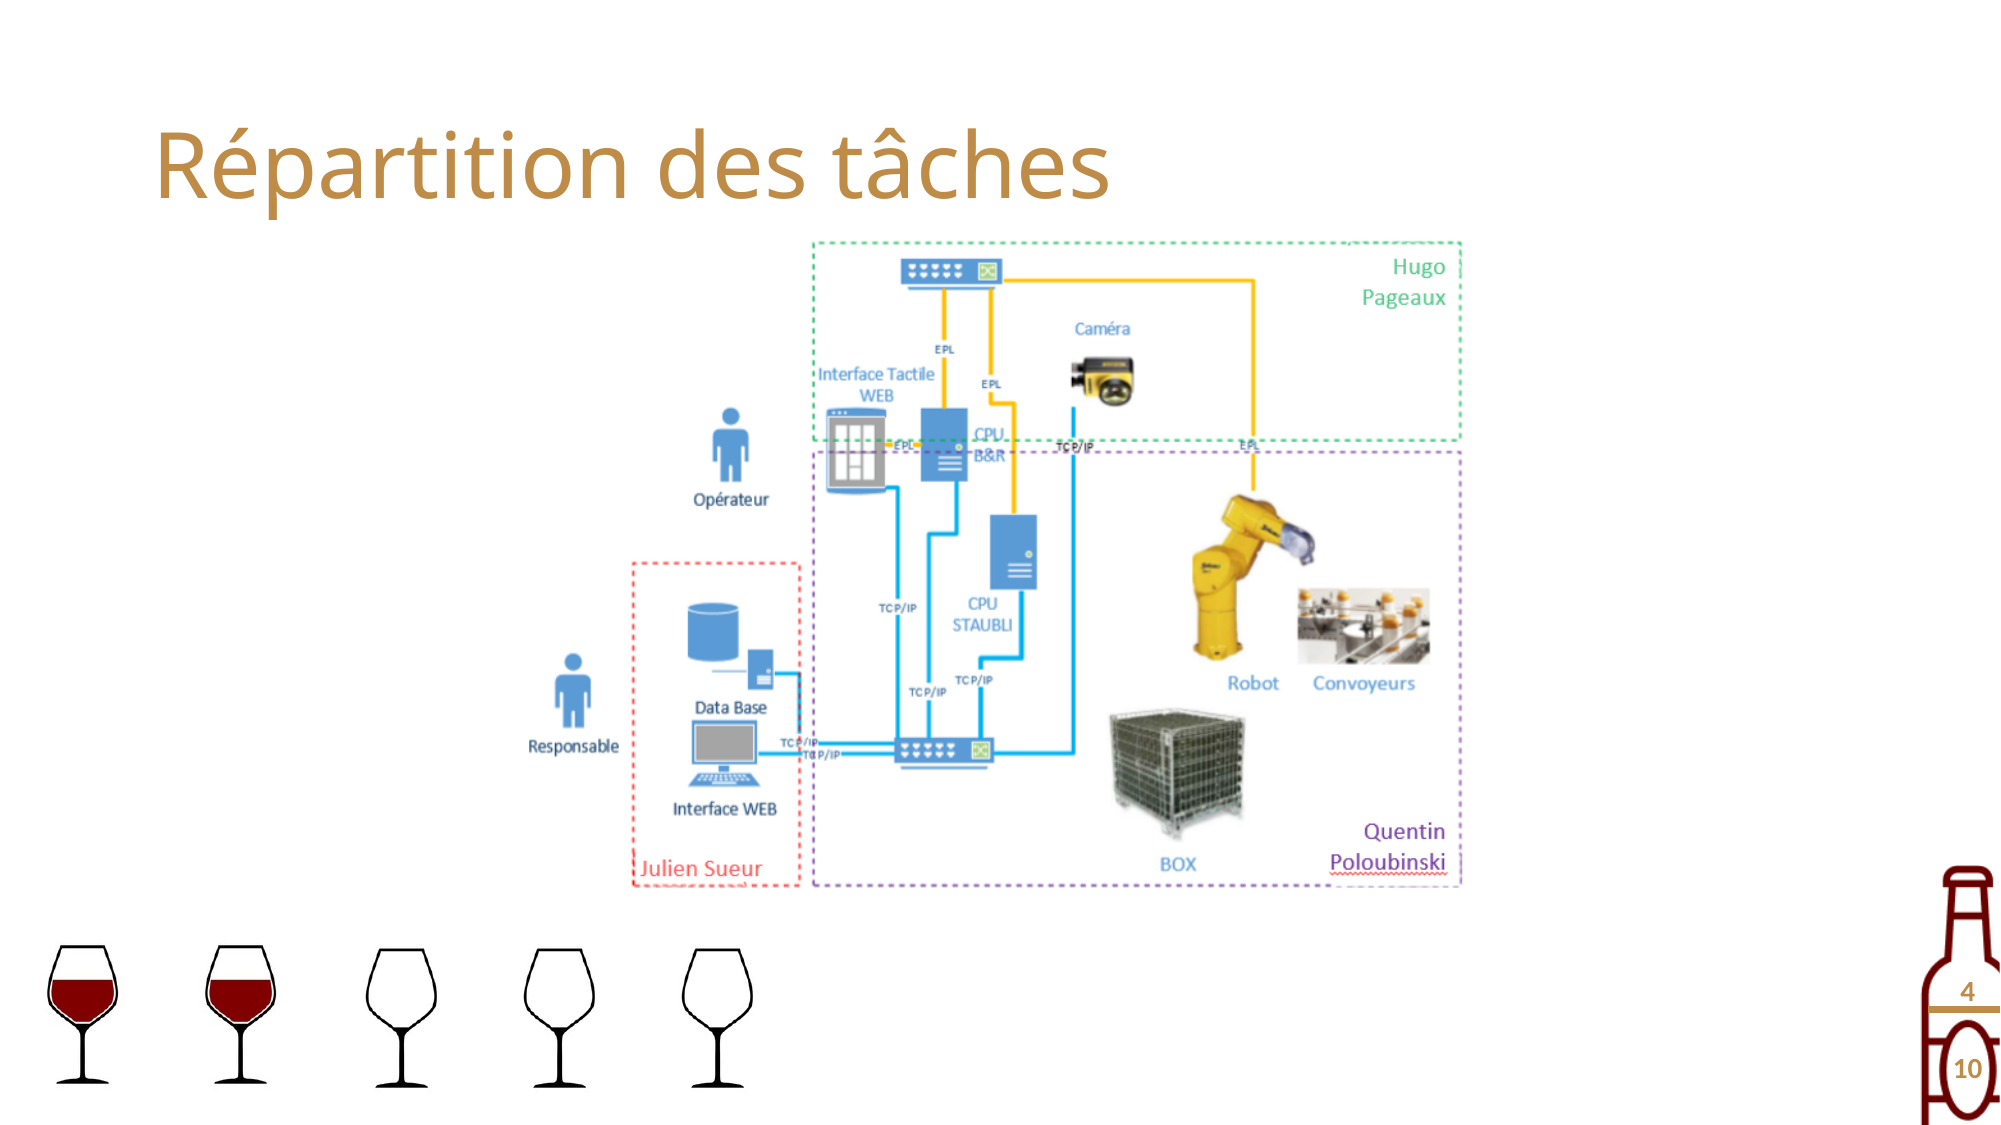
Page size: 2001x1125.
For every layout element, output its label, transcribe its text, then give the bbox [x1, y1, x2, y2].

picture [524, 229, 1476, 896]
picture [516, 933, 603, 1098]
picture [198, 933, 286, 1098]
title Répartition des tâches [137, 59, 1863, 278]
picture [358, 933, 446, 1098]
picture [1905, 865, 2000, 1125]
picture [41, 933, 128, 1098]
picture [674, 933, 762, 1098]
